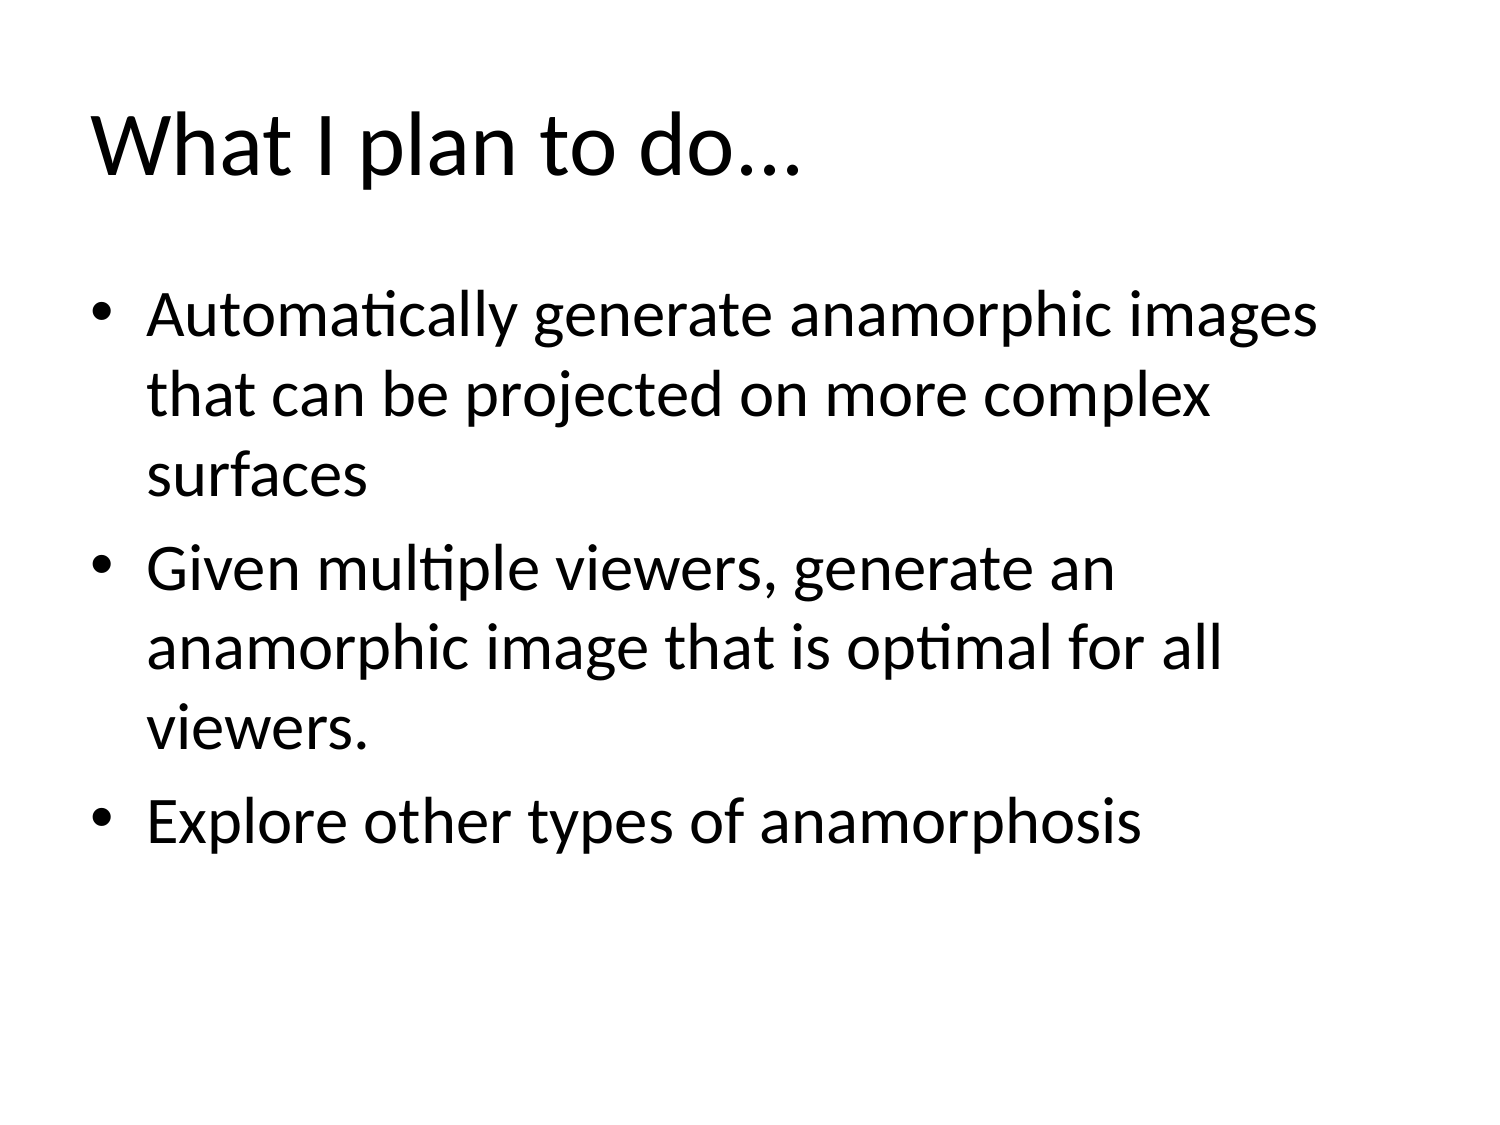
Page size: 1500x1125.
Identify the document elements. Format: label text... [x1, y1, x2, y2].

title What I plan to do... [75, 45, 1425, 233]
list Automatically generate anamorphic images that can be projected on more complex surfaces Given multiple viewers, generate an anamorphic image that is optimal for all viewers. Explore other types of anamorphosis [75, 262, 1425, 1005]
